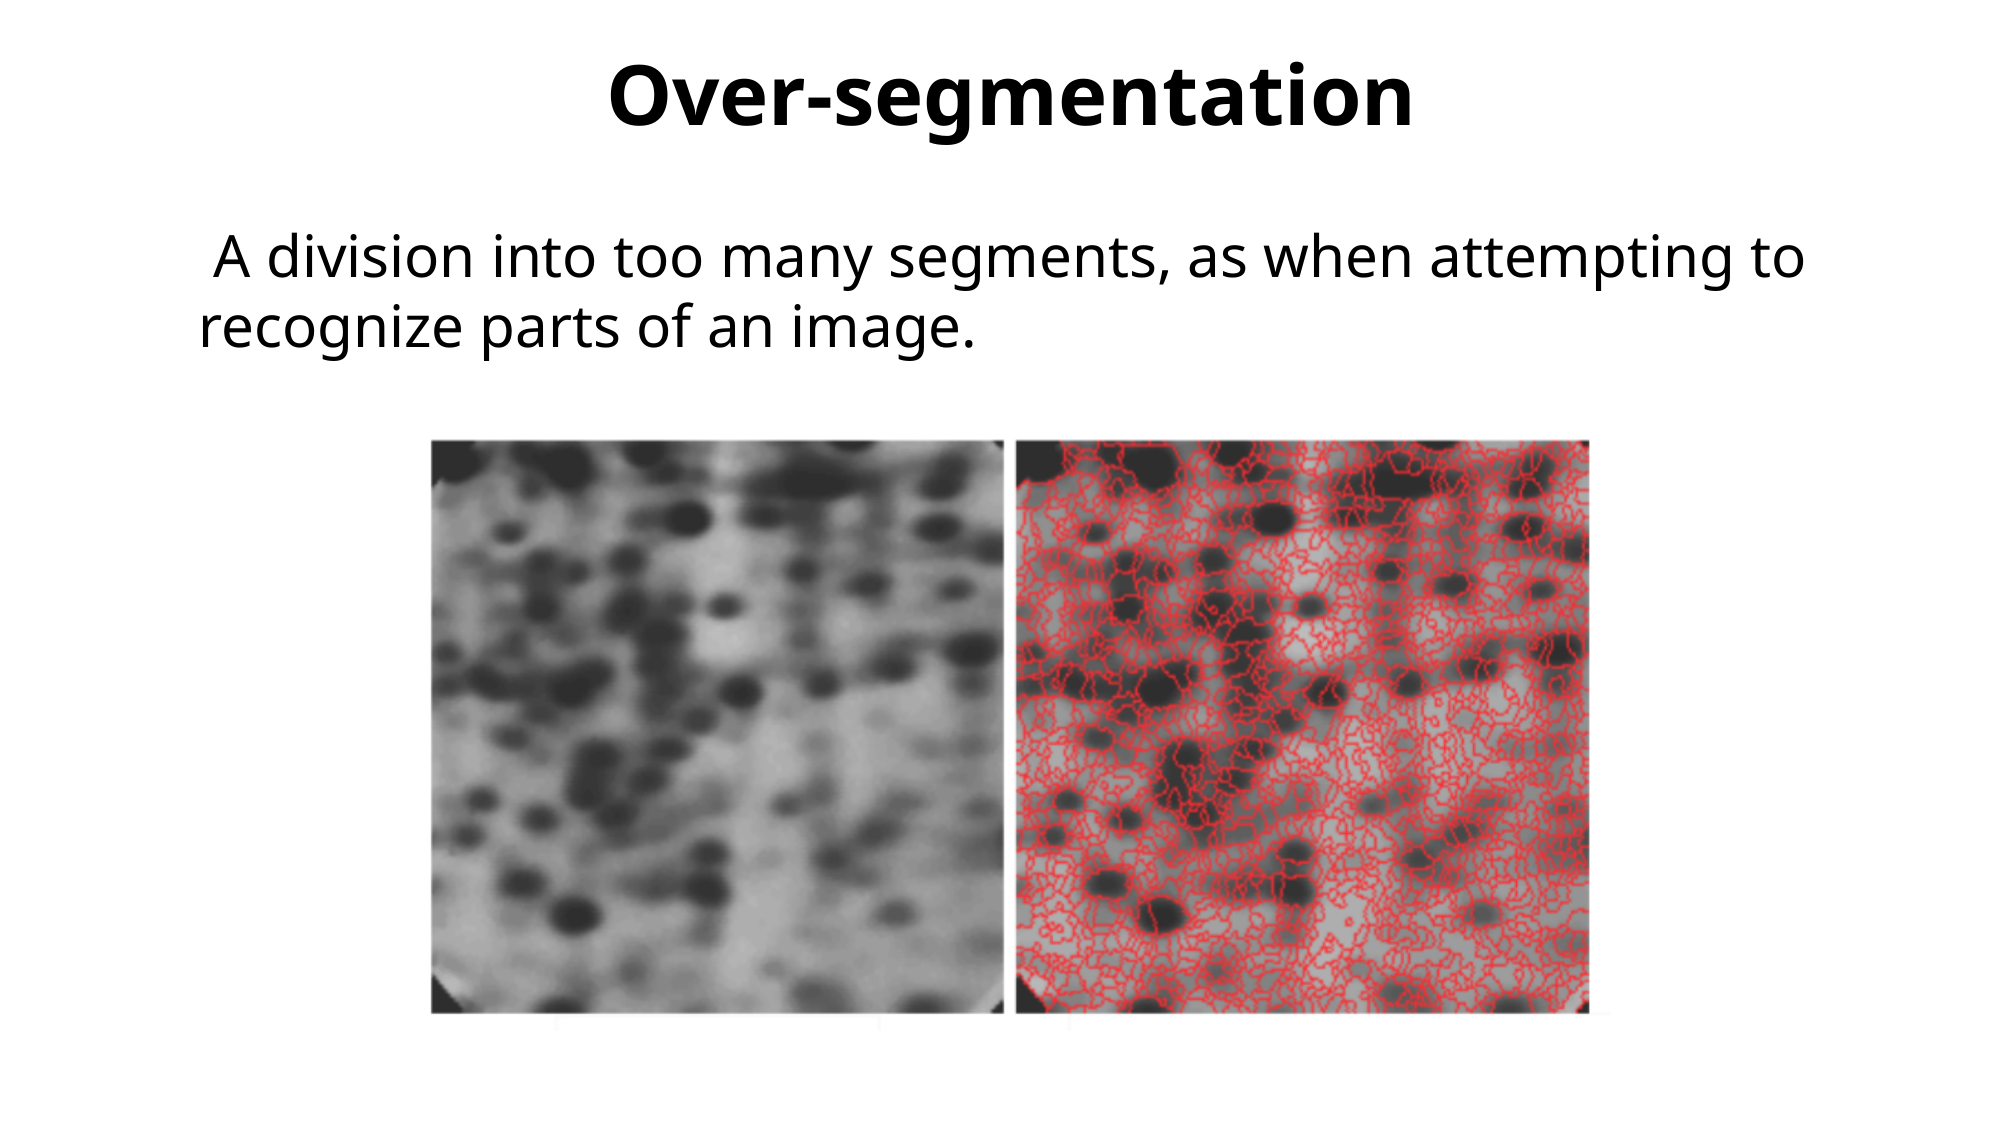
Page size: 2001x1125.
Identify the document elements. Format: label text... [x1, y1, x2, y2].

text_box Over-segmentation [216, 35, 1807, 150]
text_box A division into too many segments, as when attempting to recognize parts of an image. [183, 211, 1844, 577]
picture [416, 417, 1611, 1031]
